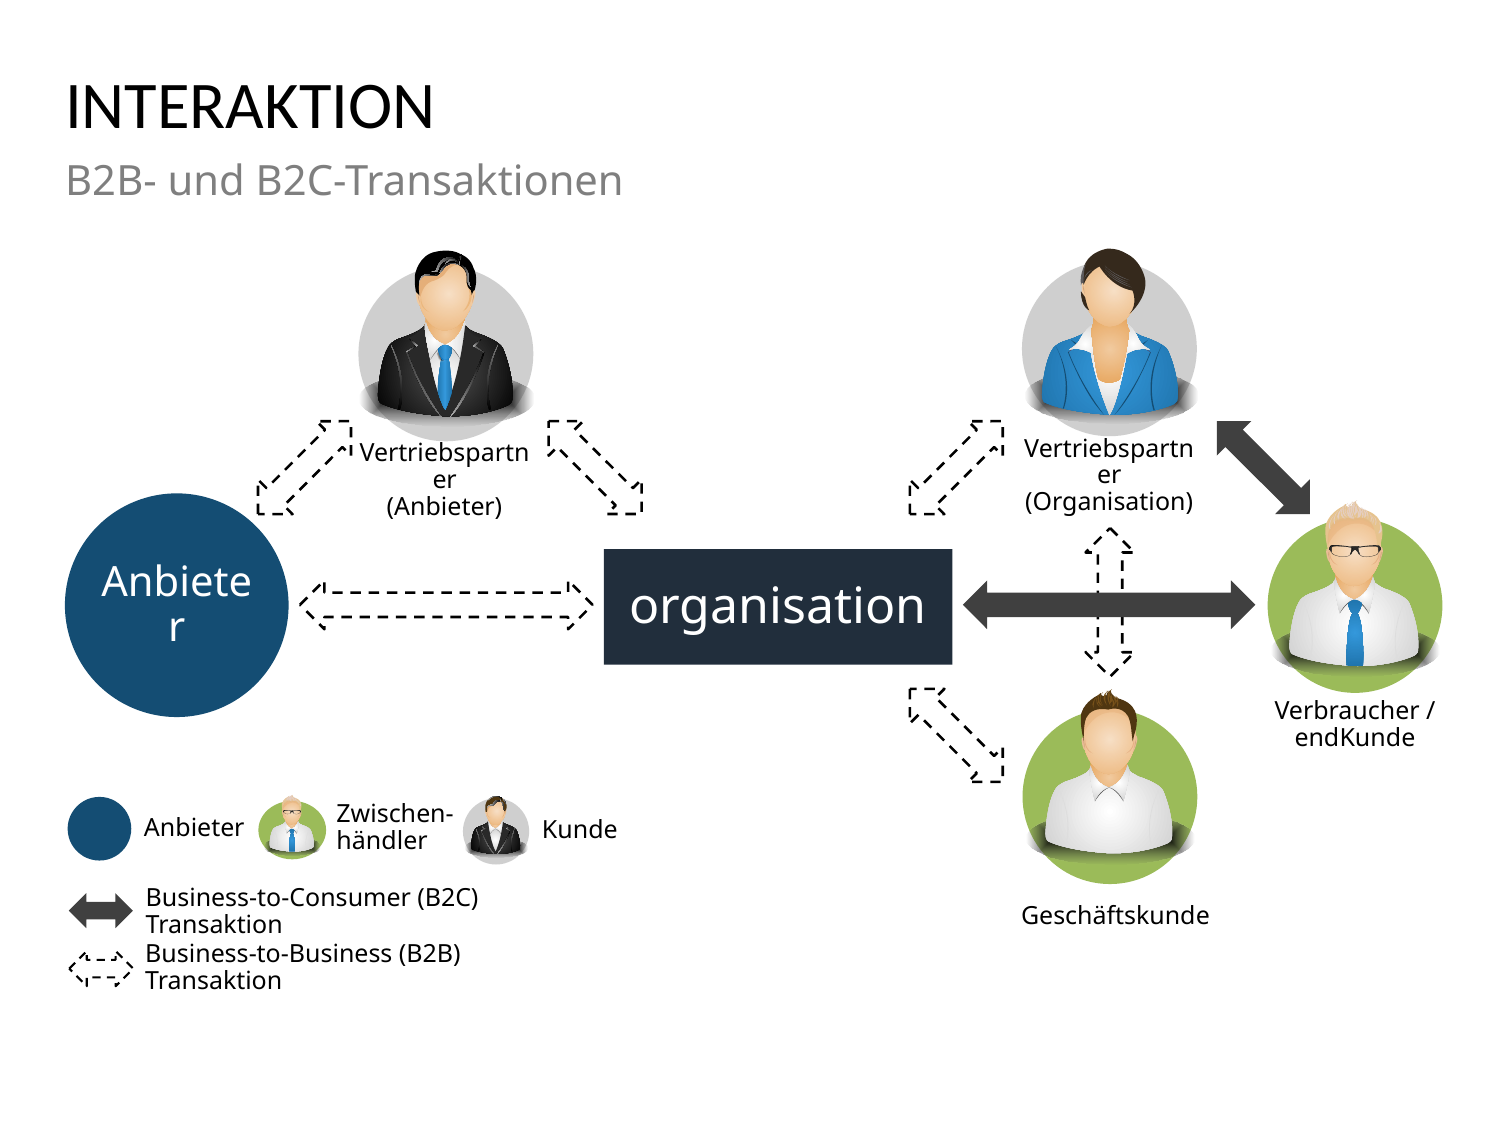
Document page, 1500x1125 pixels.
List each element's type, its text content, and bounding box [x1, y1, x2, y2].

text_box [358, 247, 535, 442]
list B2B- und B2C-Transaktionen [64, 159, 1435, 248]
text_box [464, 792, 528, 858]
title INTERAKTION [64, 70, 1435, 159]
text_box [1022, 688, 1198, 885]
list Geschäftskunde [1016, 878, 1215, 954]
list Kunde [541, 804, 624, 858]
text_box [960, 578, 1258, 632]
list Anbieter [144, 802, 251, 856]
text_box [907, 419, 1005, 517]
list Vertriebspartner (Anbieter) [356, 447, 533, 519]
text_box Anbieter [62, 491, 291, 720]
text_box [1021, 247, 1199, 437]
text_box [67, 949, 136, 989]
text_box [255, 419, 354, 517]
list Business-to-Consumer (B2C) Transaktion [145, 885, 572, 938]
list Verbraucher / endKunde [1256, 686, 1454, 763]
text_box [1214, 418, 1312, 498]
text_box [298, 578, 595, 630]
text_box [1085, 620, 1137, 678]
text_box [1315, 686, 1395, 695]
text_box [907, 686, 1005, 784]
list Business-to-Business (B2B) Transaktion [145, 941, 572, 995]
text_box organisation [602, 547, 954, 667]
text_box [1270, 499, 1440, 677]
text_box [1084, 526, 1137, 590]
text_box [65, 794, 134, 863]
list Vertriebspartner (Organisation) [1021, 444, 1198, 514]
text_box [258, 794, 327, 860]
text_box [66, 891, 135, 931]
text_box [546, 418, 644, 517]
list Zwischen-händler [336, 801, 459, 855]
